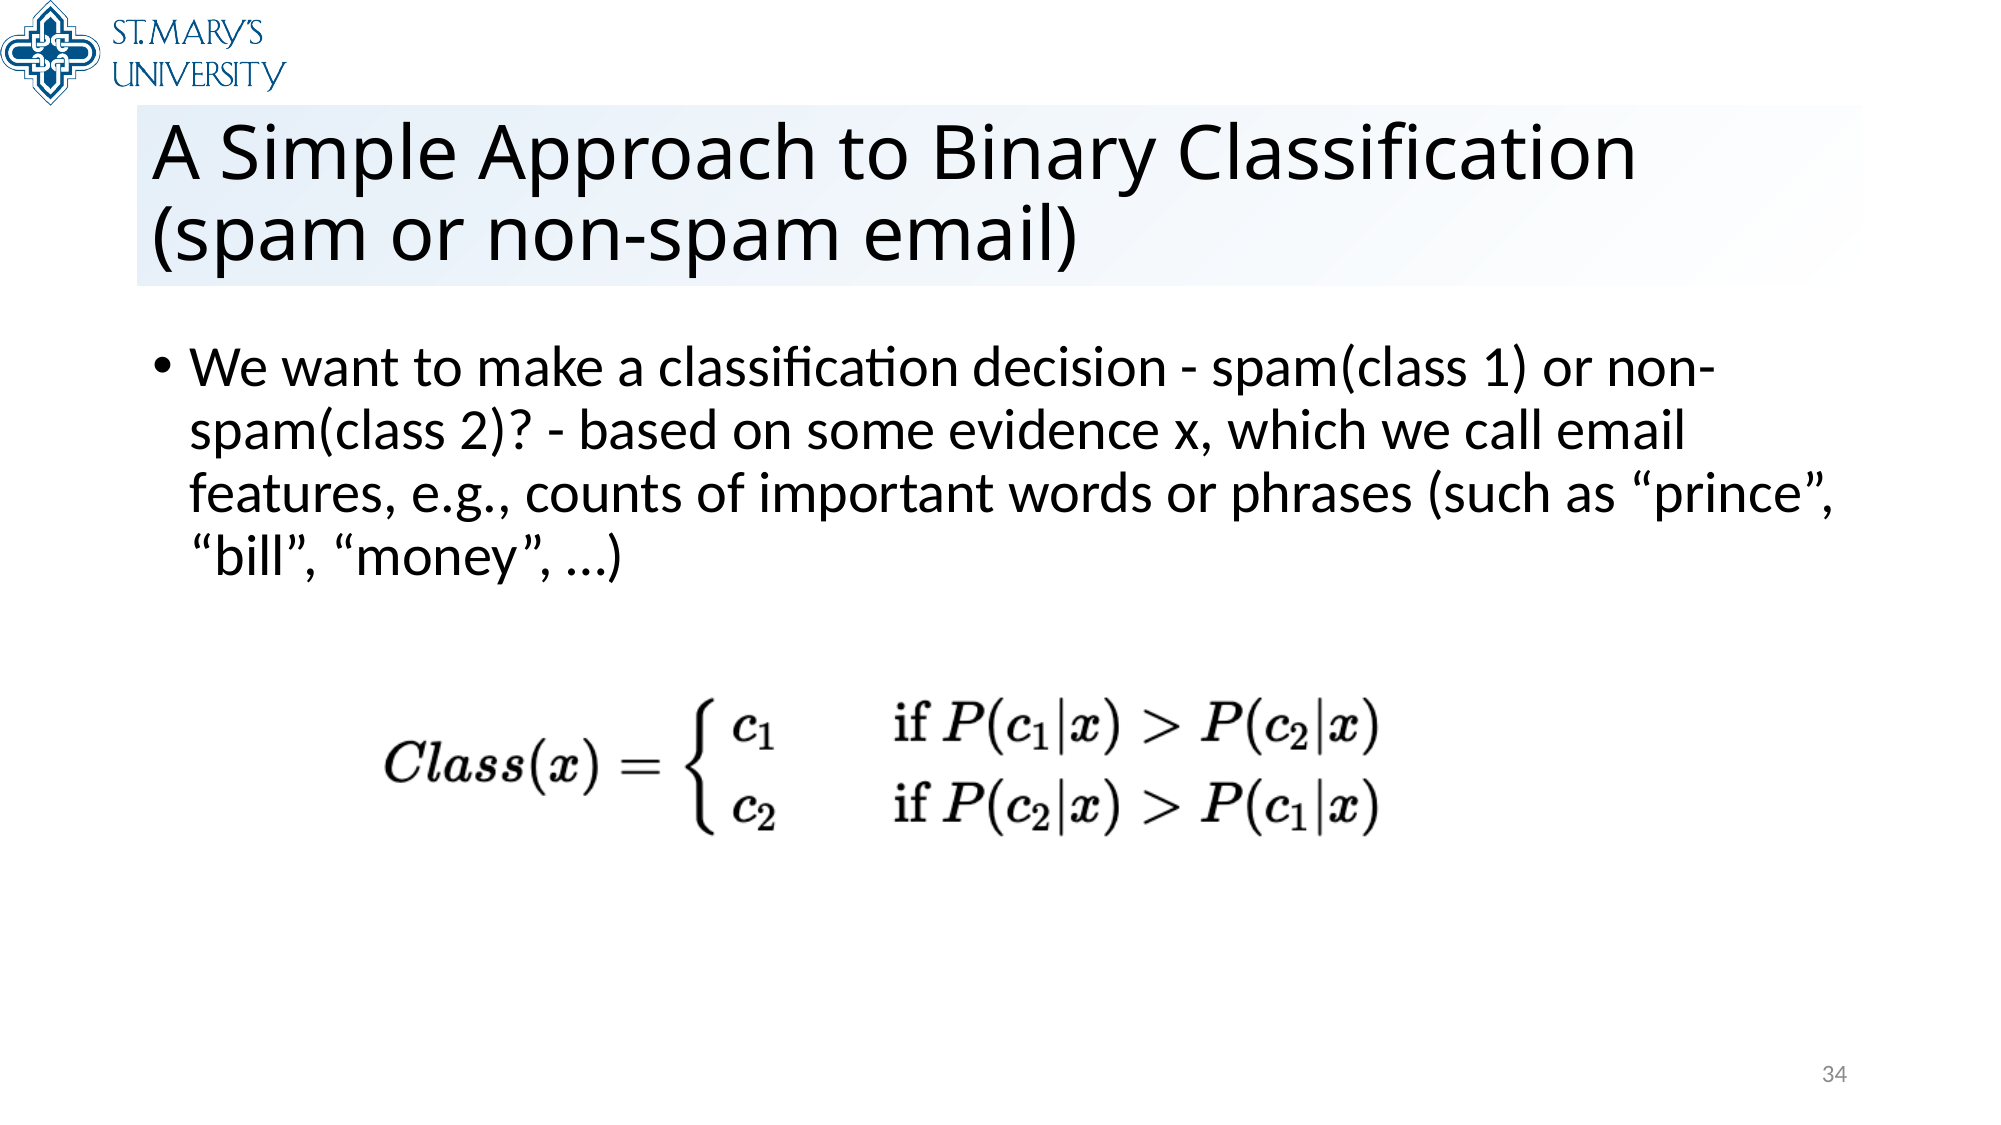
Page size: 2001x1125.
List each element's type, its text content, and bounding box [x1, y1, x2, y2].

list We want to make a classification decision - spam(class 1) or non-spam(class 2)? - based on some evidence x, which we call email features, e.g., counts of important words or phrases (such as “prince”, “bill”, “money”, …) [137, 328, 1863, 1043]
title A Simple Approach to Binary Classification (spam or non-spam email) [137, 105, 1863, 286]
slide_number 34 [1412, 1042, 1863, 1103]
picture [337, 594, 1468, 898]
picture [0, 0, 287, 106]
